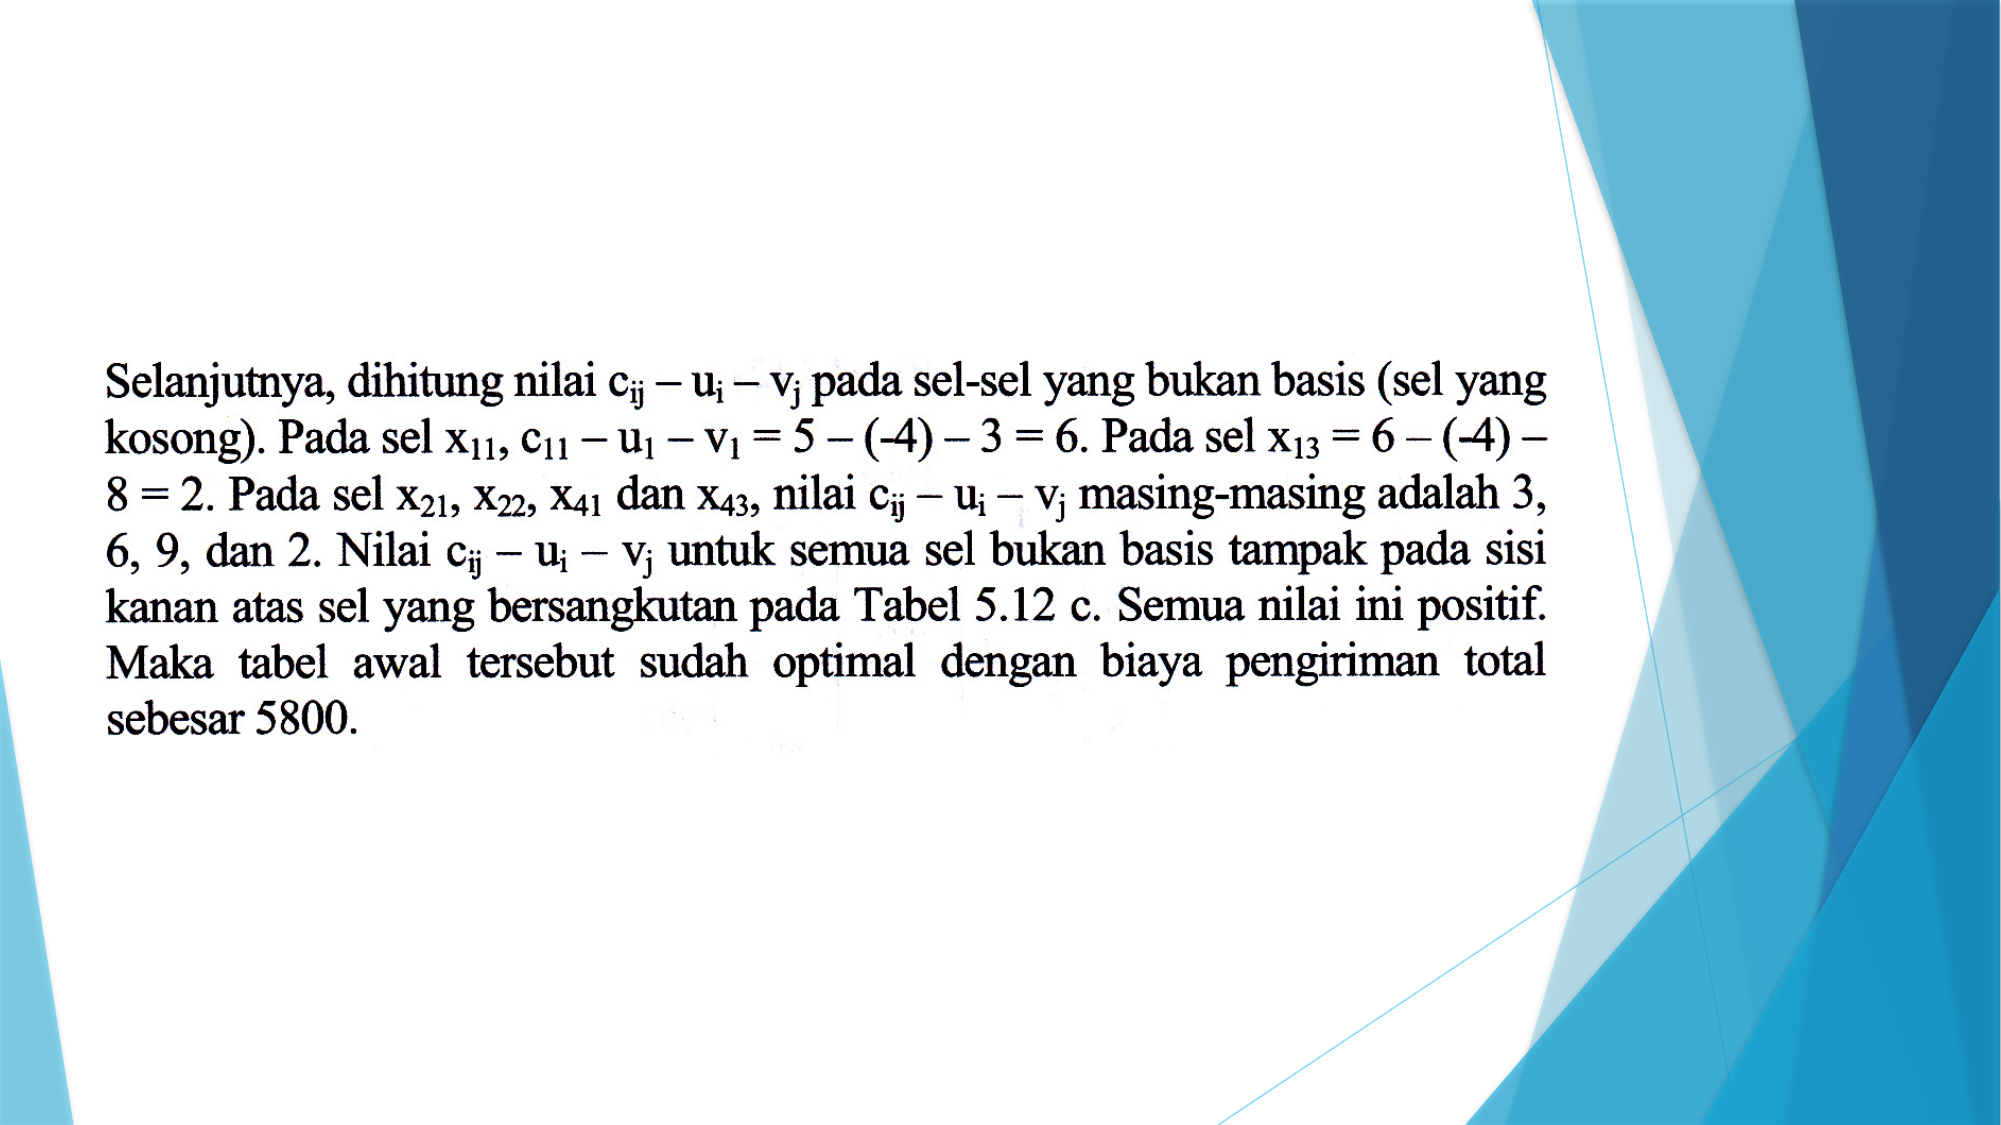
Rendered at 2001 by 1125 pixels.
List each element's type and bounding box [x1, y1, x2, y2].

picture [91, 345, 1562, 756]
